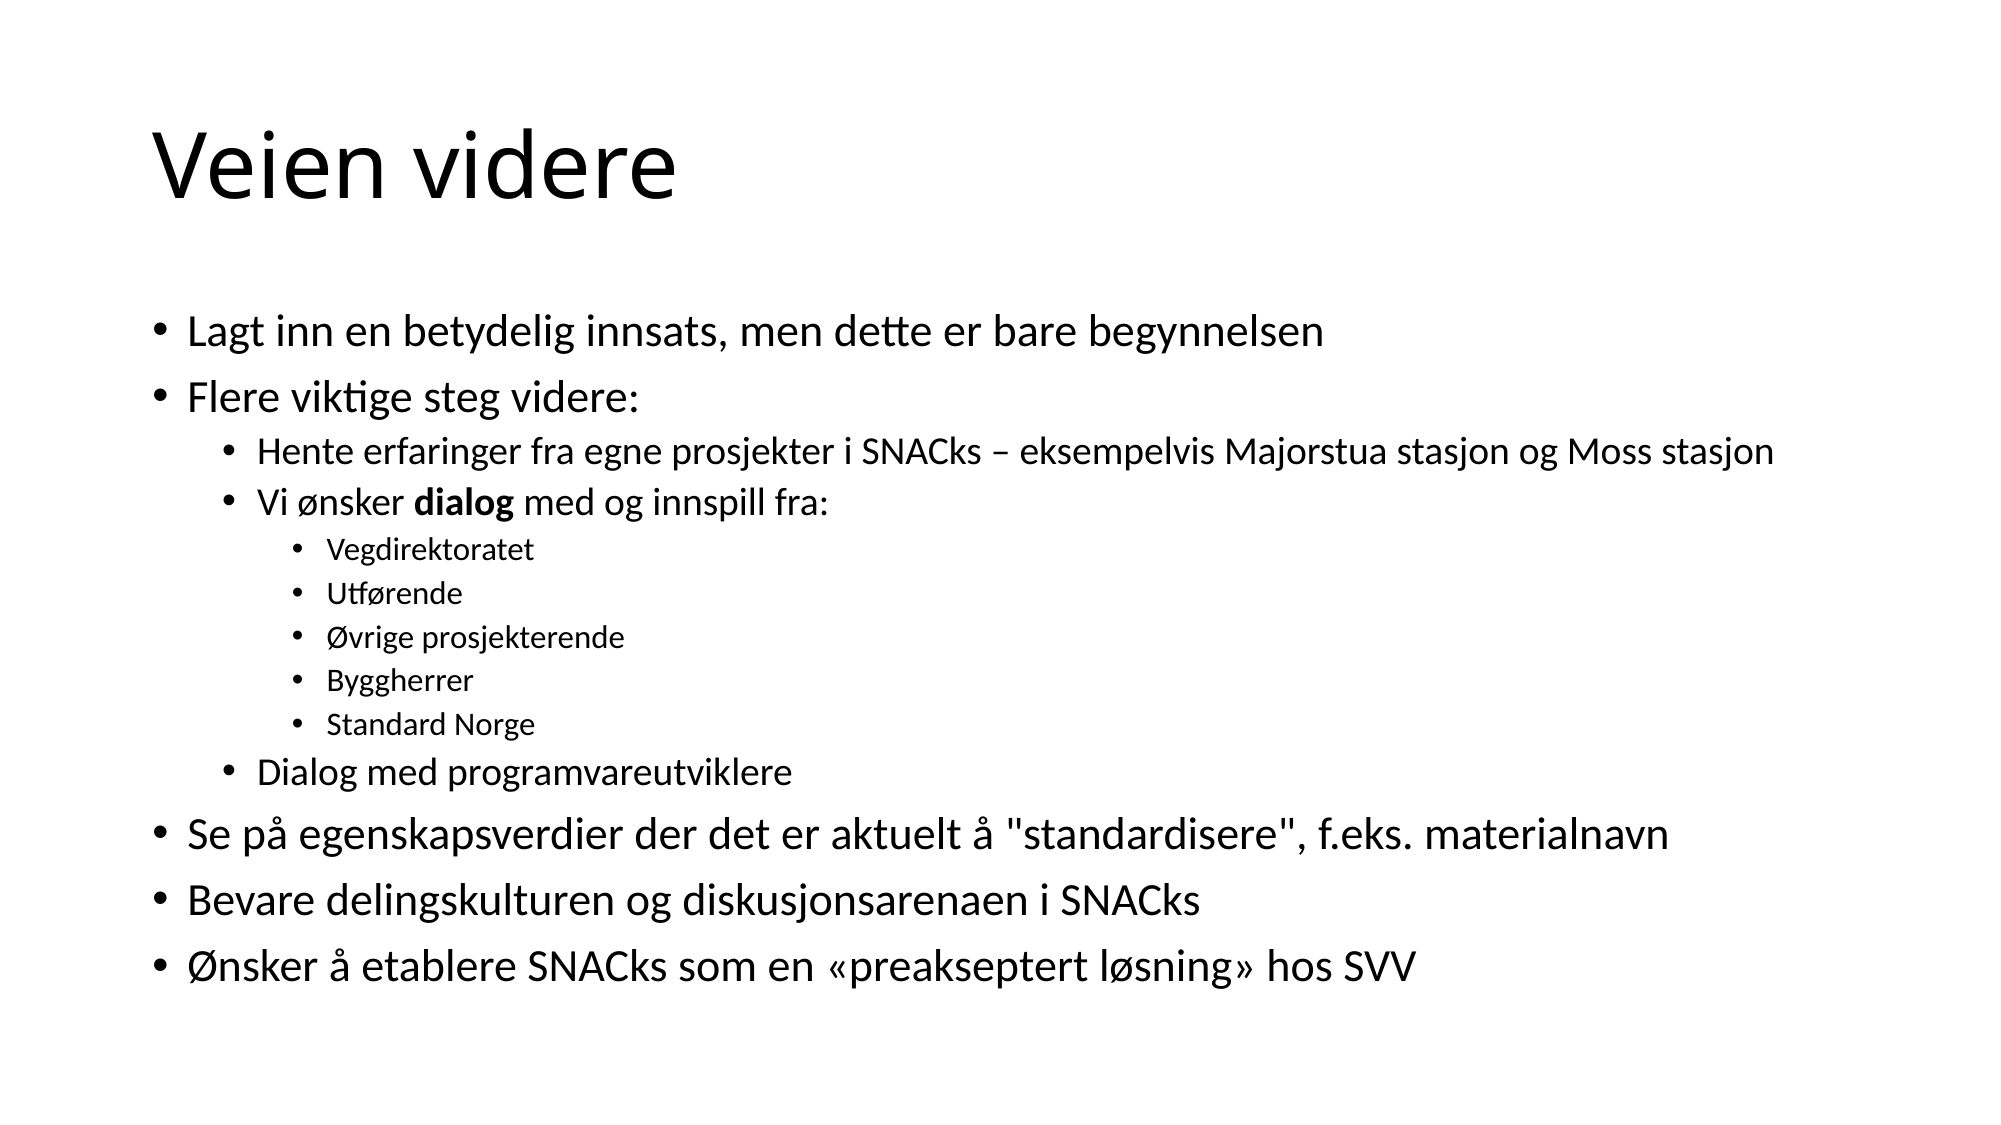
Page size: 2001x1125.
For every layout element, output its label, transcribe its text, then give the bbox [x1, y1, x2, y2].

list Lagt inn en betydelig innsats, men dette er bare begynnelsen Flere viktige steg videre: Hente erfaringer fra egne prosjekter i SNACks – eksempelvis Majorstua stasjon og Moss stasjon Vi ønsker dialog med og innspill fra: Vegdirektoratet Utførende Øvrige prosjekterende Byggherrer Standard Norge Dialog med programvareutviklere Se på egenskapsverdier der det er aktuelt å "standardisere", f.eks. materialnavn Bevare delingskulturen og diskusjonsarenaen i SNACks Ønsker å etablere SNACks som en «preakseptert løsning» hos SVV [137, 299, 1863, 1014]
title Veien videre [137, 59, 1863, 278]
